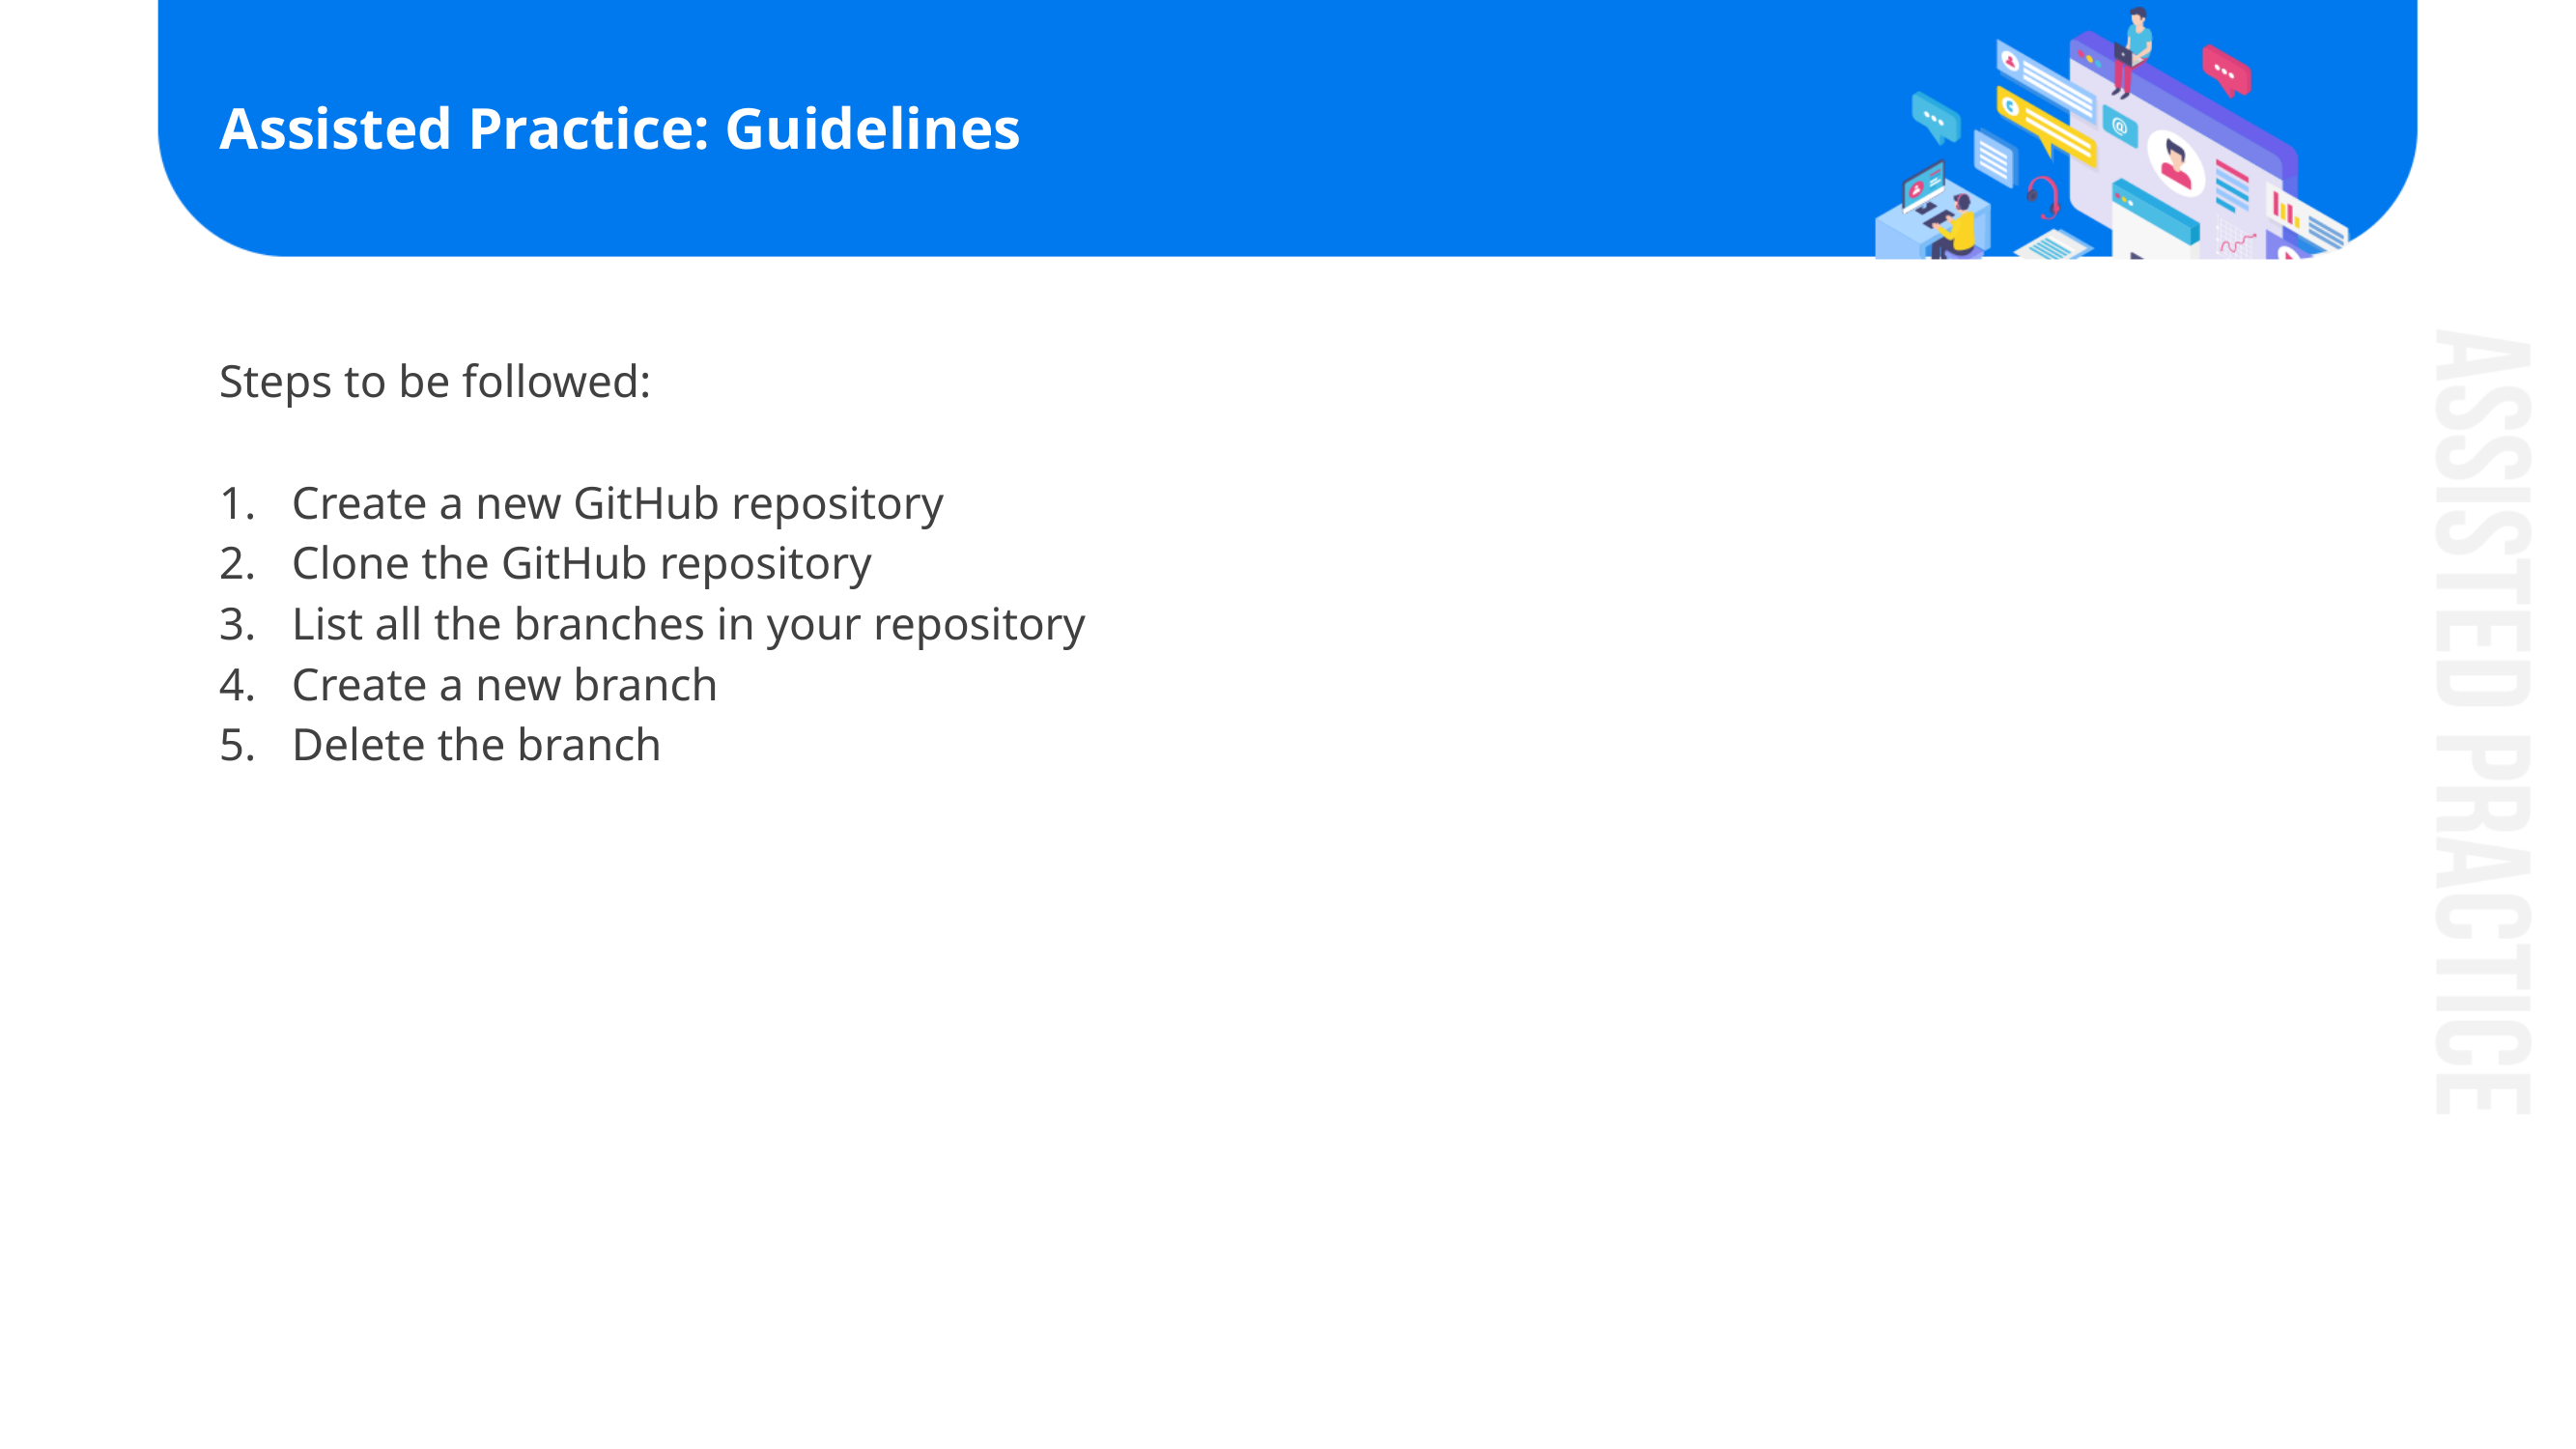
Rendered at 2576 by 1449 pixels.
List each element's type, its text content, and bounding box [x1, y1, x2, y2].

list Steps to be followed: Create a new GitHub repository Clone the GitHub repository List all the branches in your repository Create a new branch Delete the branch [204, 346, 2375, 1201]
text_box Assisted Practice: Guidelines [205, 69, 1742, 175]
picture [0, 0, 2576, 1449]
